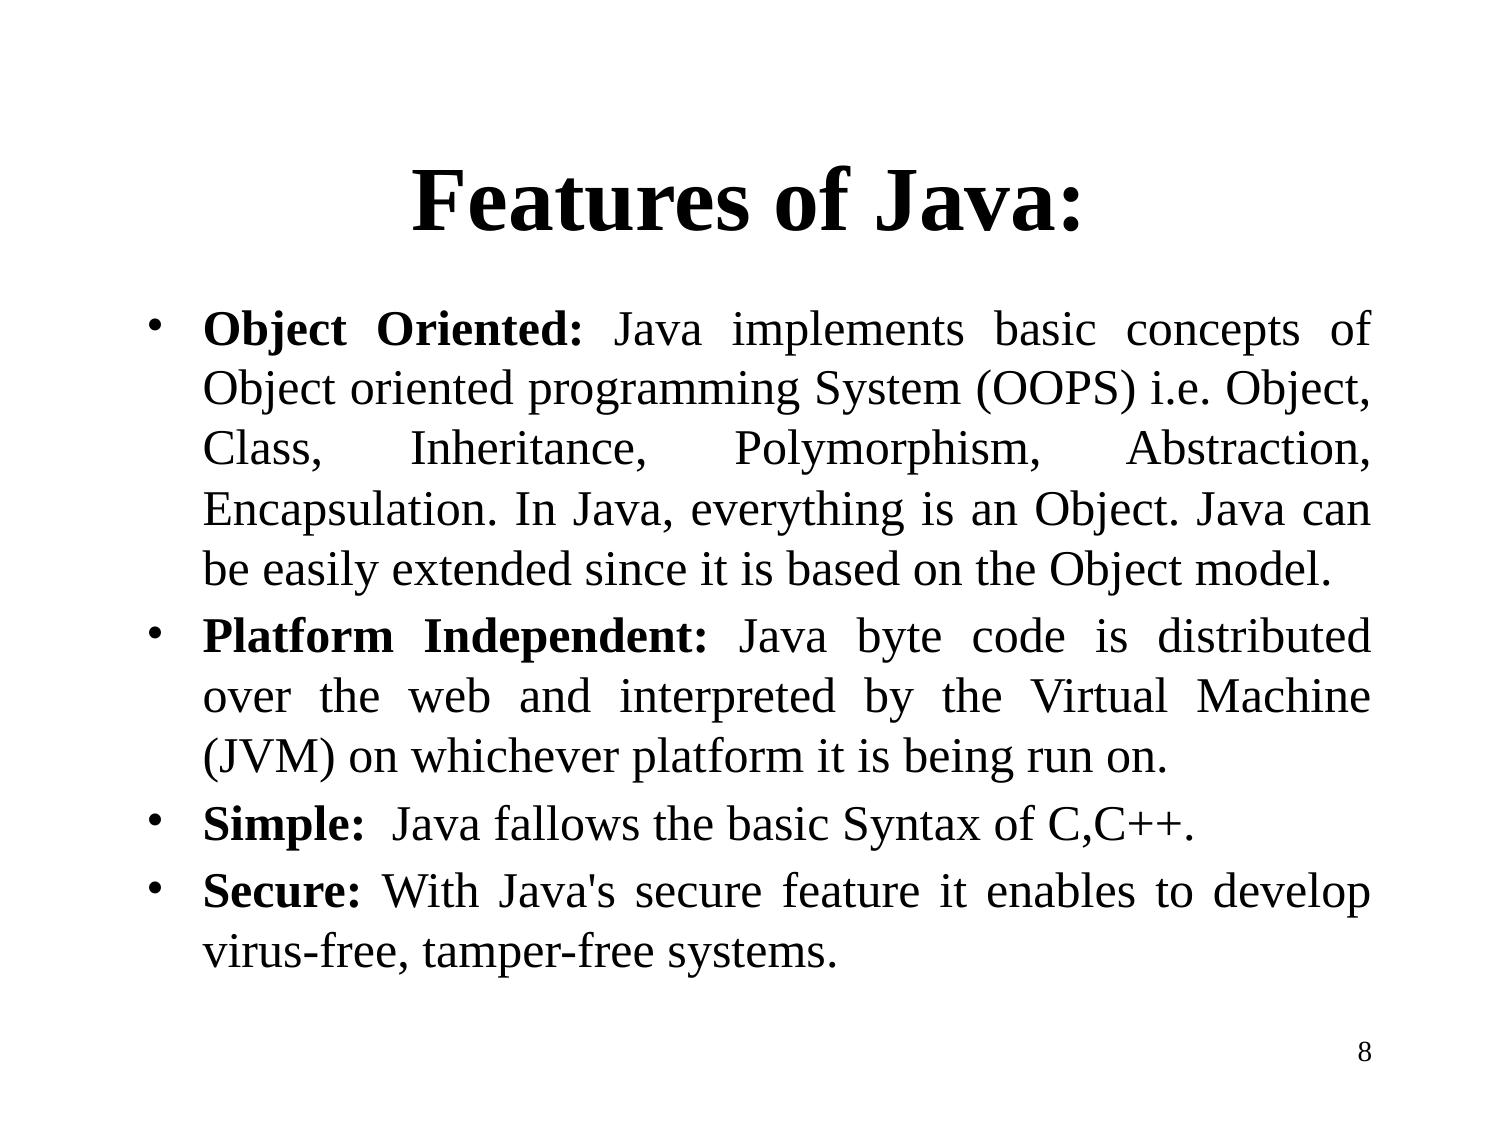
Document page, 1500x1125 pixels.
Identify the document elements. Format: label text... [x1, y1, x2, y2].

title Features of Java: [112, 99, 1388, 287]
slide_number 8 [1074, 1025, 1388, 1100]
list Object Oriented: Java implements basic concepts of Object oriented programming System (OOPS) i.e. Object, Class, Inheritance, Polymorphism, Abstraction, Encapsulation. In Java, everything is an Object. Java can be easily extended since it is based on the Object model. Platform Independent: Java byte code is distributed over the web and interpreted by the Virtual Machine (JVM) on whichever platform it is being run on. Simple: Java fallows the basic Syntax of C,C++. Secure: With Java's secure feature it enables to develop virus-free, tamper-free systems. [112, 287, 1388, 1064]
